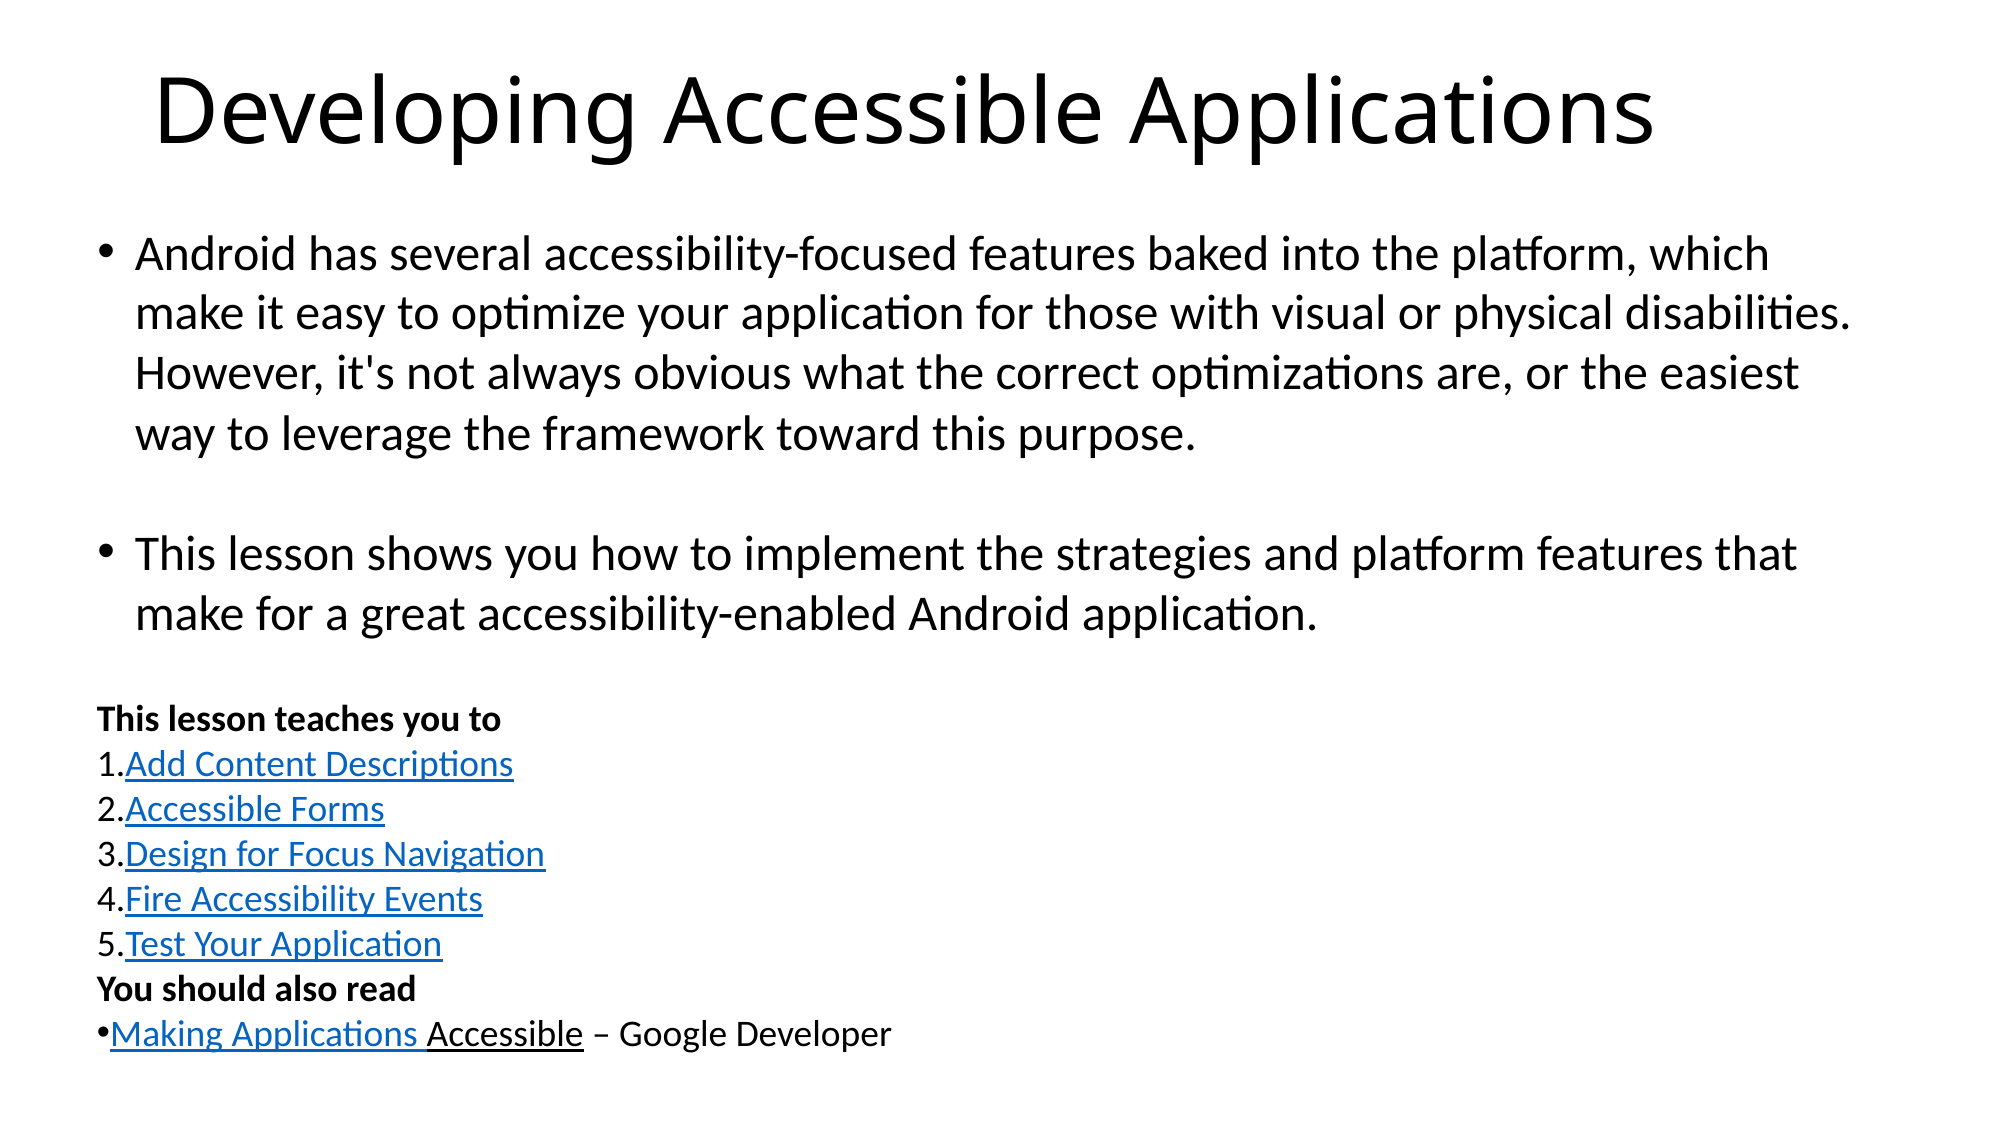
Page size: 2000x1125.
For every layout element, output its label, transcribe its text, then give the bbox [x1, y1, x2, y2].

text_box This lesson teaches you to Add Content Descriptions Accessible Forms Design for Focus Navigation Fire Accessibility Events Test Your Application You should also read Making Applications Accessible – Google Developer [82, 686, 1082, 1062]
list Android has several accessibility-focused features baked into the platform, which make it easy to optimize your application for those with visual or physical disabilities. However, it's not always obvious what the correct optimizations are, or the easiest way to leverage the framework toward this purpose. This lesson shows you how to implement the strategies and platform features that make for a great accessibility-enabled Android application. [82, 212, 1904, 655]
title Developing Accessible Applications [137, 59, 1862, 278]
